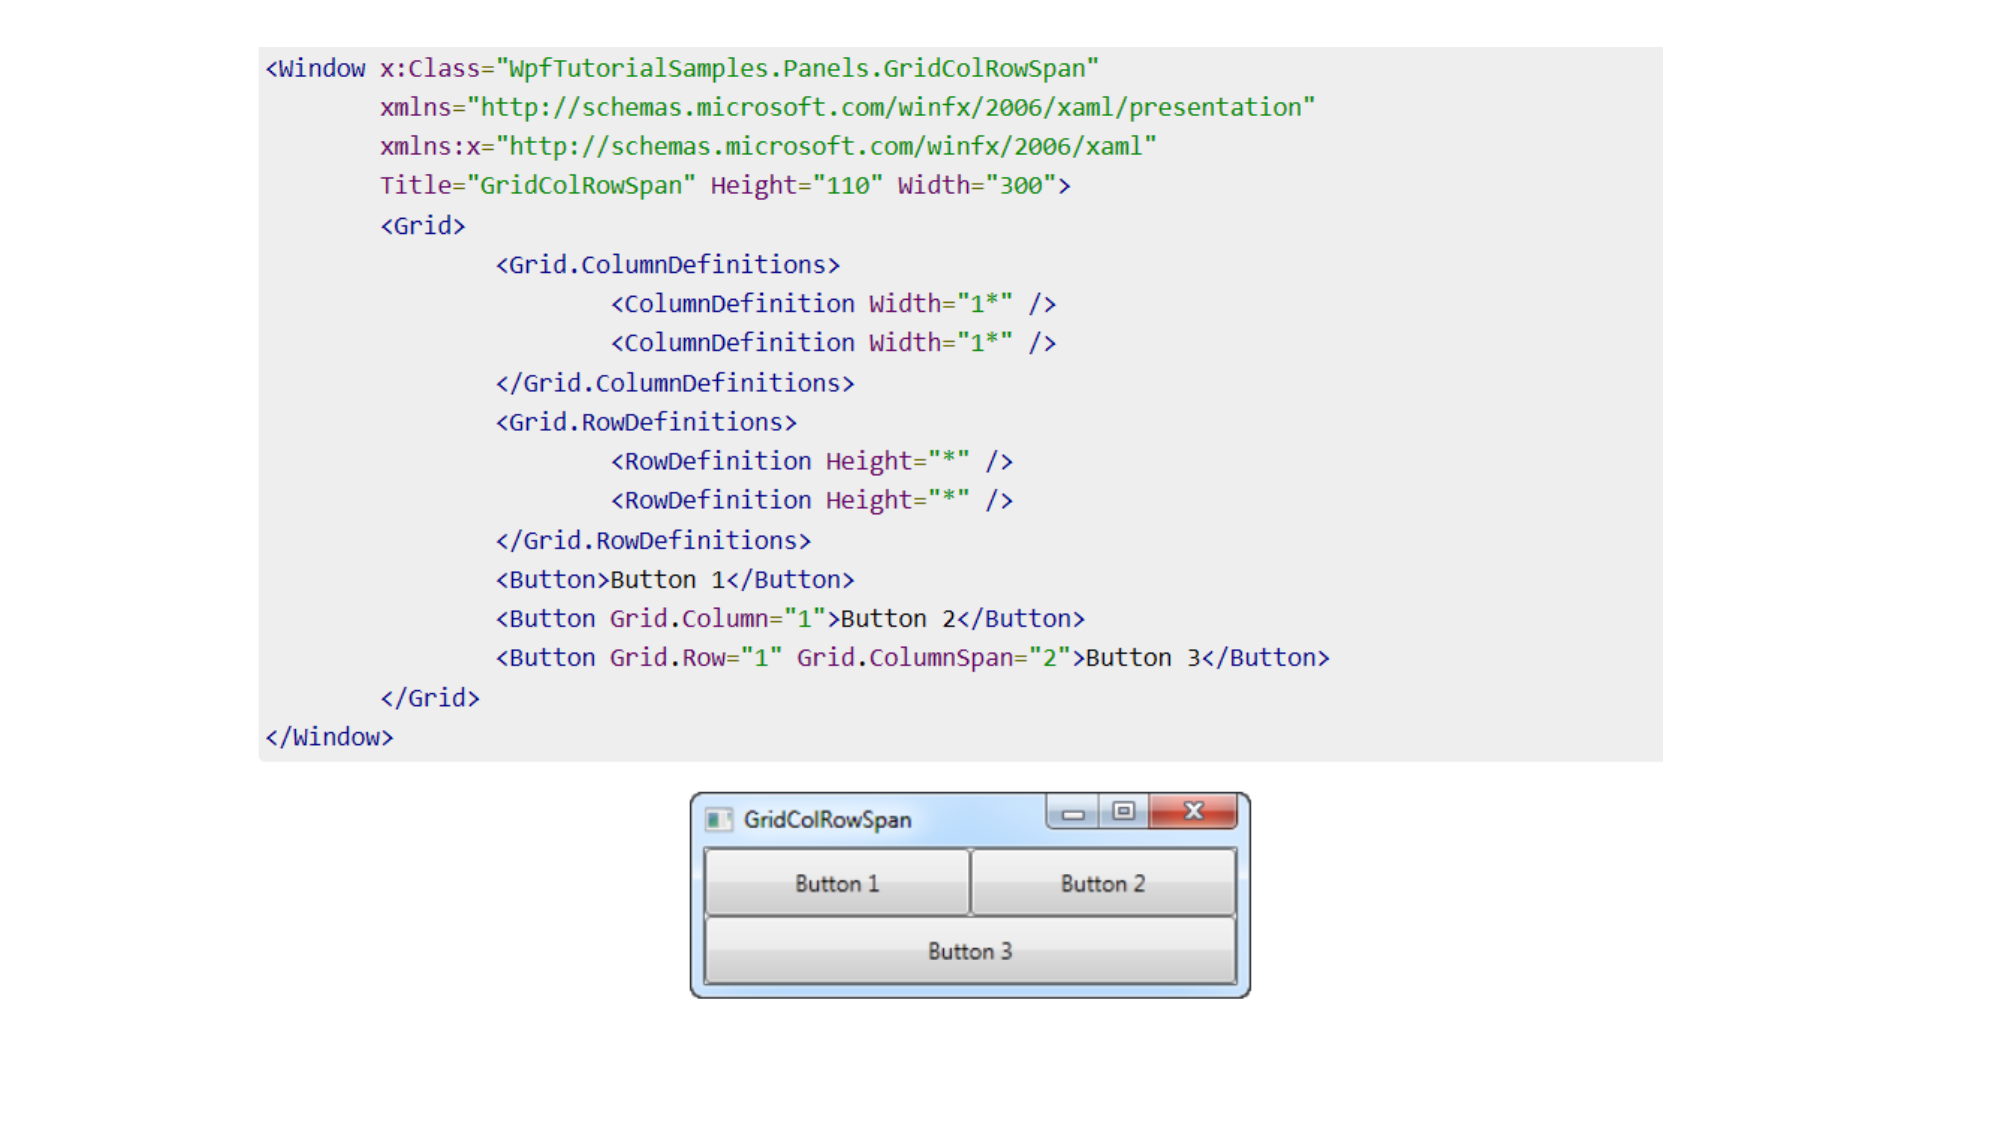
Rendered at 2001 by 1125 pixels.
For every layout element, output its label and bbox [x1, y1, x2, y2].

picture [253, 47, 1663, 1020]
